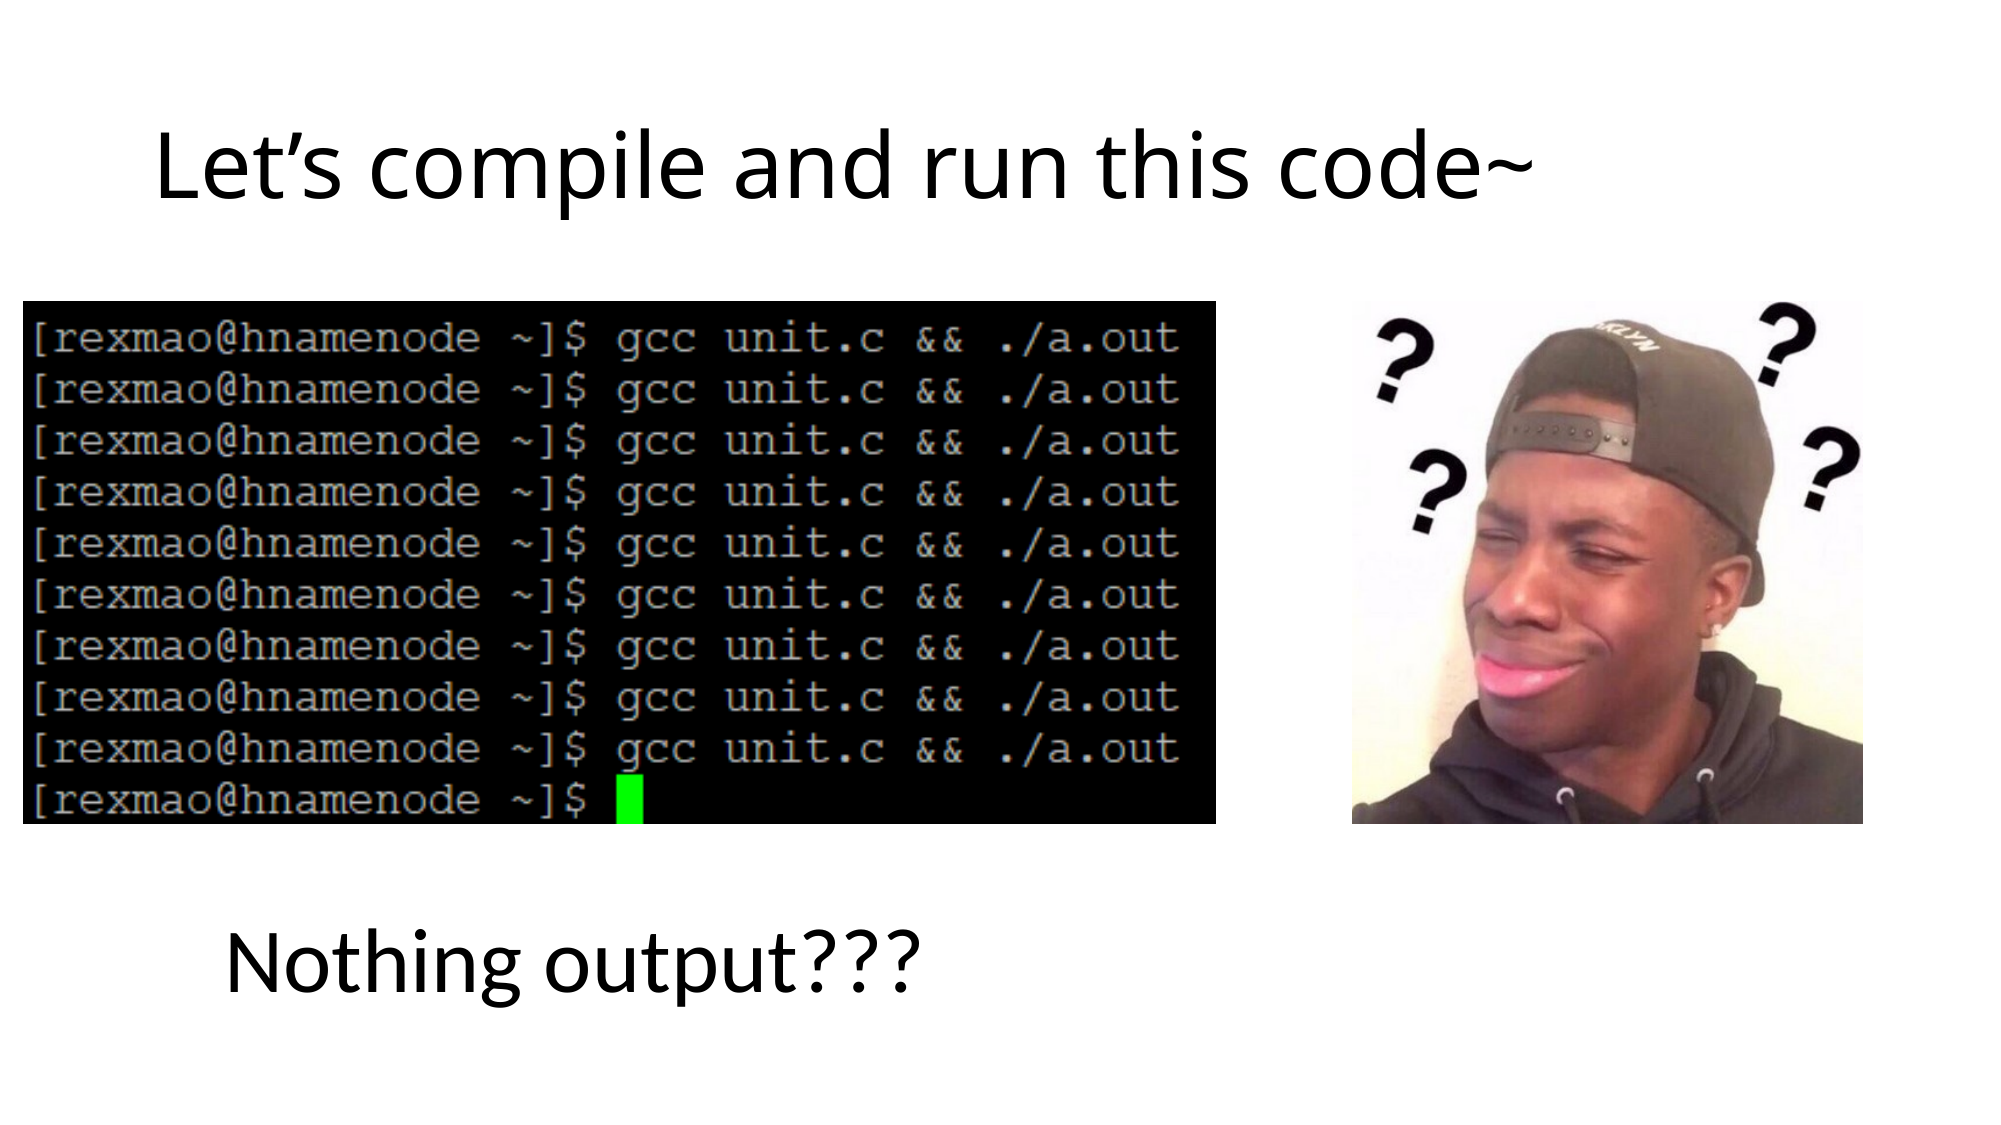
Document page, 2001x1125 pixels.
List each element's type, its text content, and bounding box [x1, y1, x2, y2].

picture [23, 301, 1216, 824]
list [1352, 301, 1863, 824]
text_box Nothing output??? [209, 893, 1029, 1018]
title Let’s compile and run this code~ [137, 59, 1863, 278]
